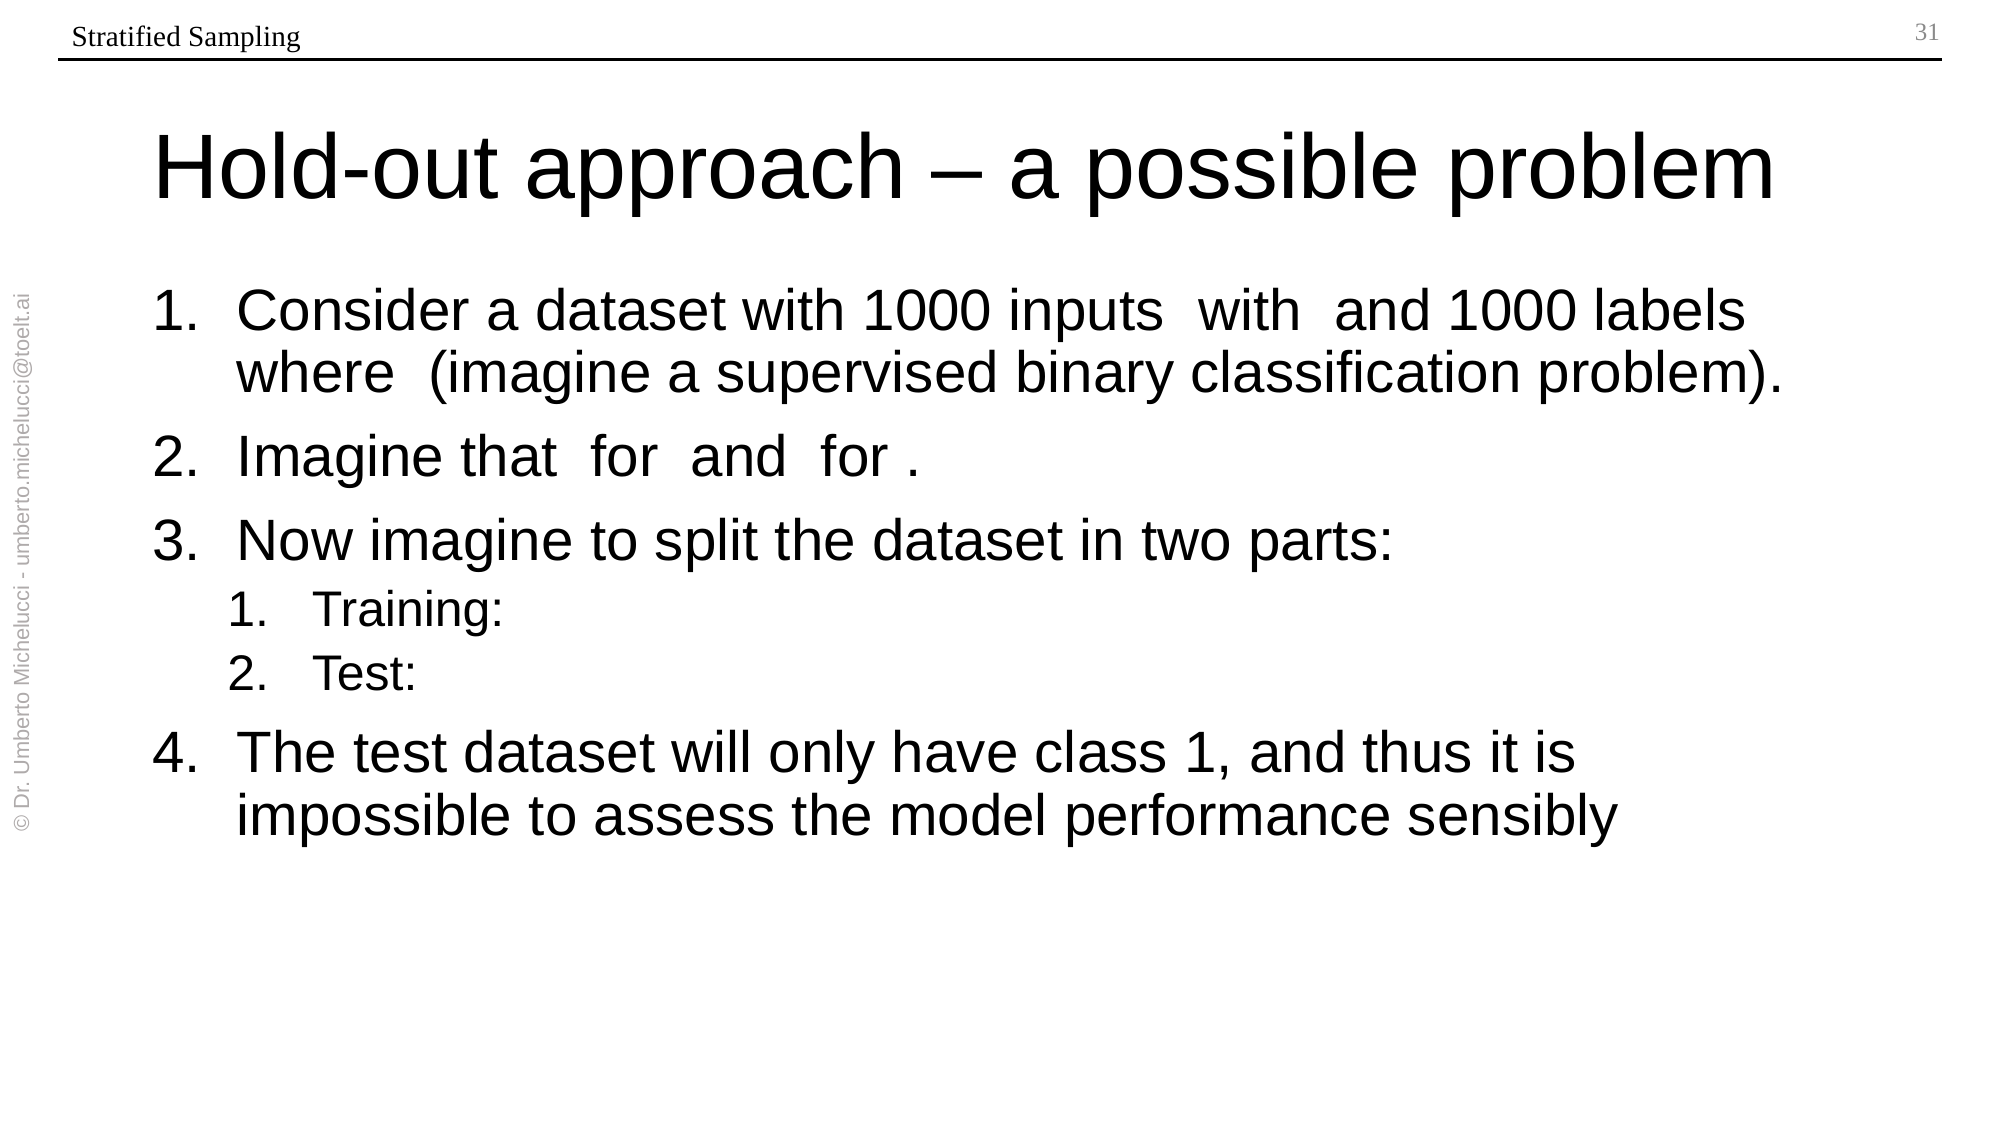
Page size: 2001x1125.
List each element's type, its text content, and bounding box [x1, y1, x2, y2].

text_box © Dr. Umberto Michelucci - umberto.michelucci@toelt.ai [0, 238, 41, 888]
title Hold-out approach – a possible problem [137, 59, 1863, 278]
text_box Stratified Sampling [56, 9, 696, 60]
